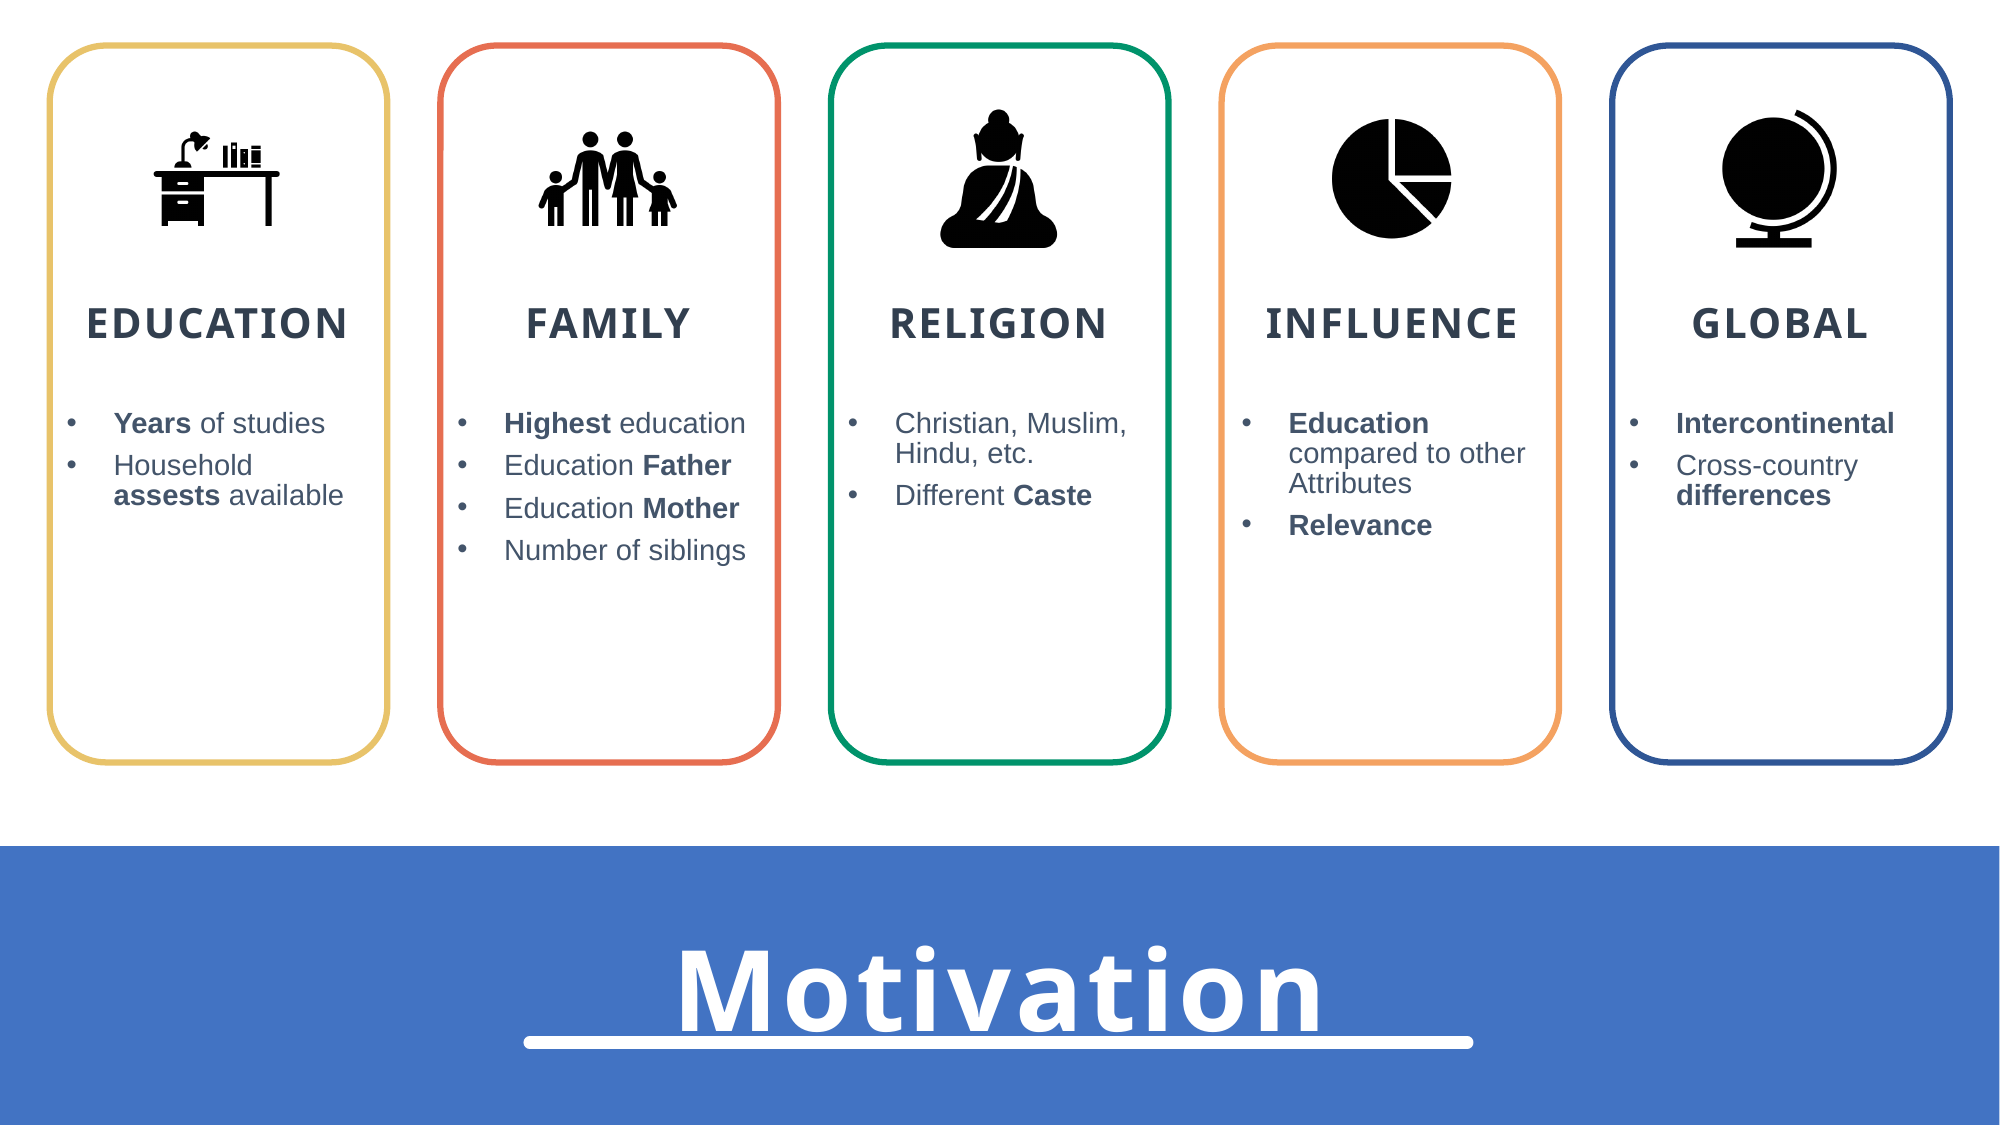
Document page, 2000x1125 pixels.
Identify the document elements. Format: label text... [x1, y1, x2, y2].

picture [141, 103, 293, 254]
picture [532, 103, 683, 254]
list Global [1612, 294, 1947, 350]
list Highest education Education Father Education Mother Number of siblings [437, 399, 778, 718]
list Education compared to other Attributes Relevance [1221, 399, 1563, 718]
title Motivation [99, 920, 1900, 1075]
list Education [49, 294, 385, 350]
list Family [440, 294, 775, 350]
list Intercontinental Cross-country differences [1609, 399, 1950, 718]
picture [1316, 103, 1468, 254]
list REligion [830, 294, 1166, 350]
picture [922, 103, 1074, 254]
list Years of studies Household assests available [46, 399, 388, 718]
list Influence [1224, 294, 1560, 350]
picture [1704, 103, 1855, 254]
list Christian, Muslim, Hindu, etc. Different Caste [827, 399, 1169, 718]
